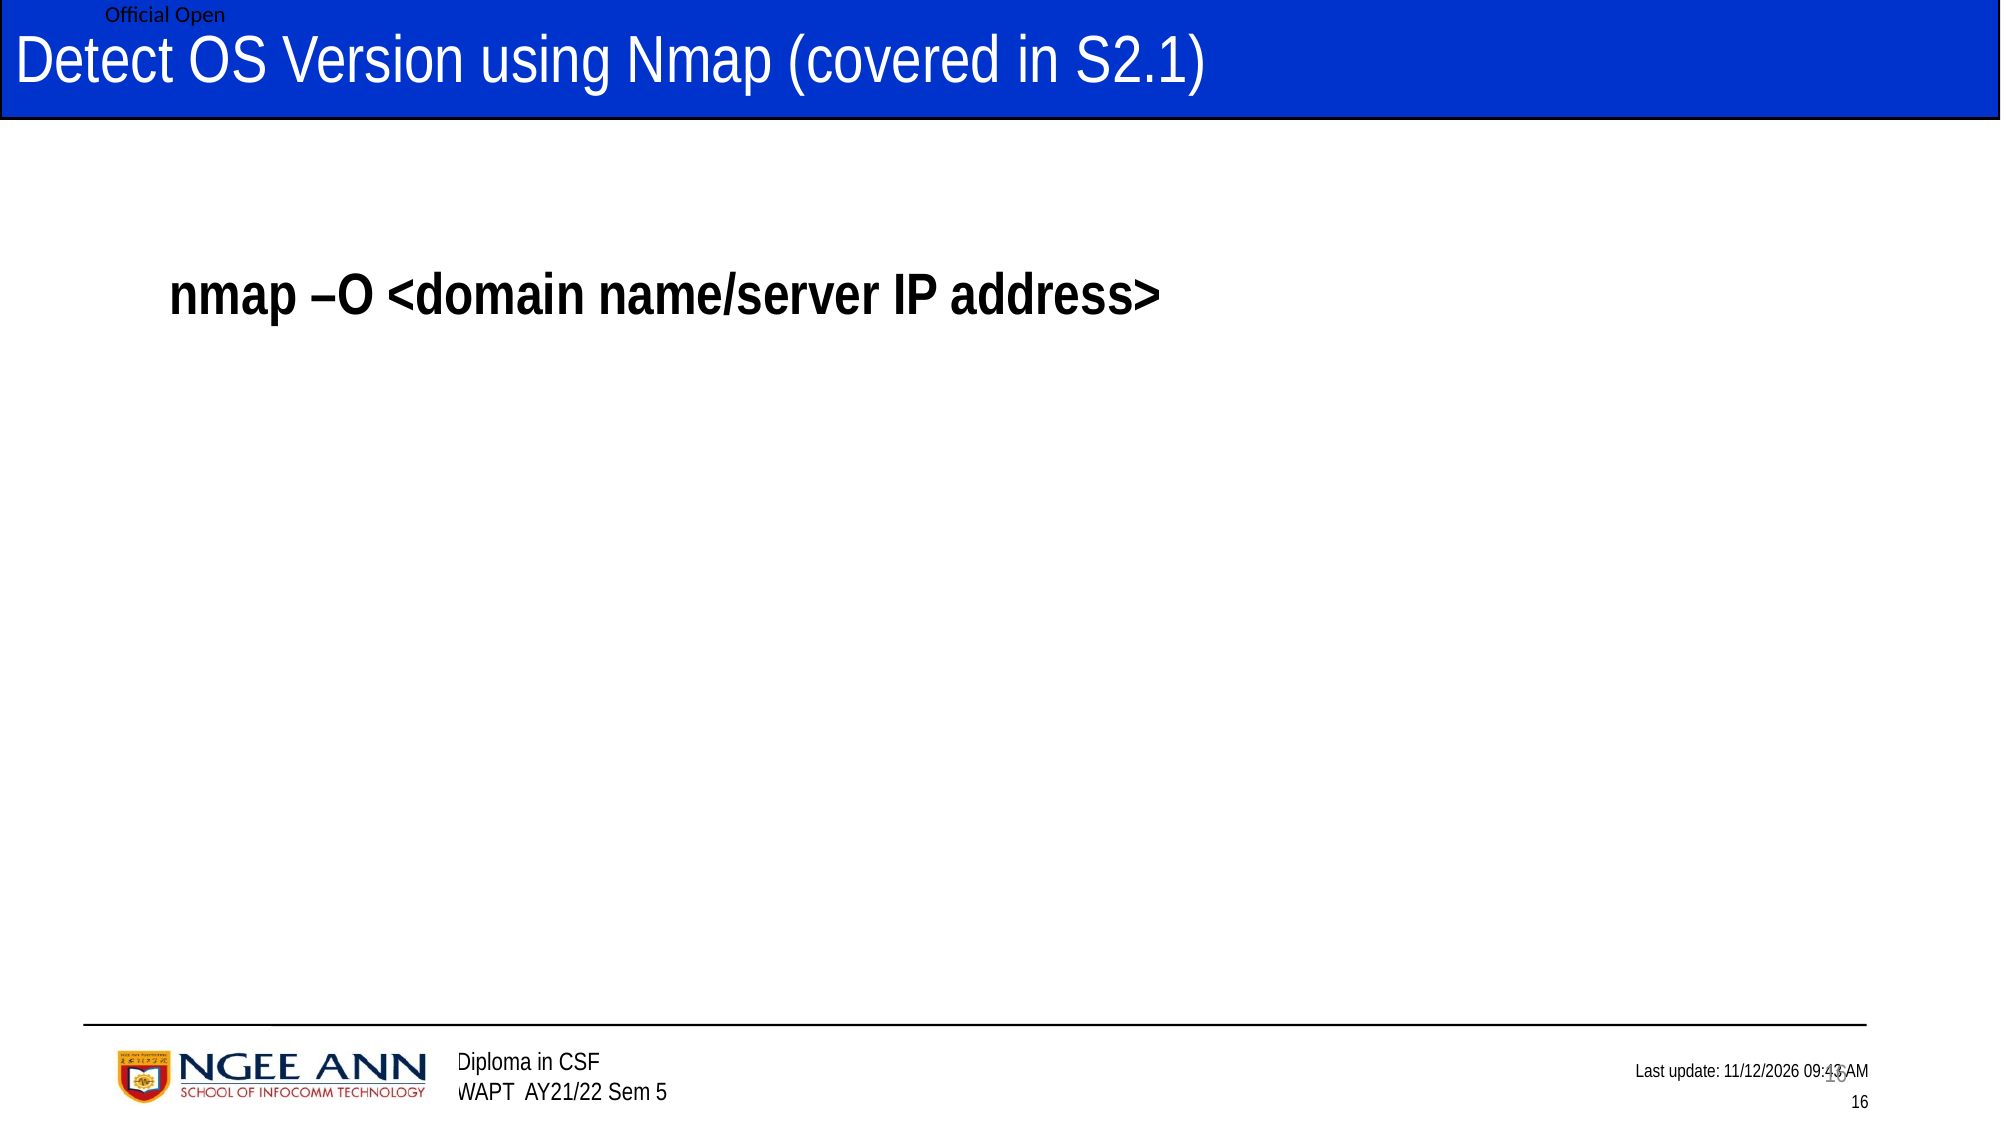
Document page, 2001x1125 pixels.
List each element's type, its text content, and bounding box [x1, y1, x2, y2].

slide_number 16 [1412, 1042, 1863, 1103]
title Detect OS Version using Nmap (covered in S2.1) [0, 0, 1969, 115]
picture [83, 1028, 459, 1125]
list nmap –O <domain name/server IP address> [154, 248, 1493, 999]
